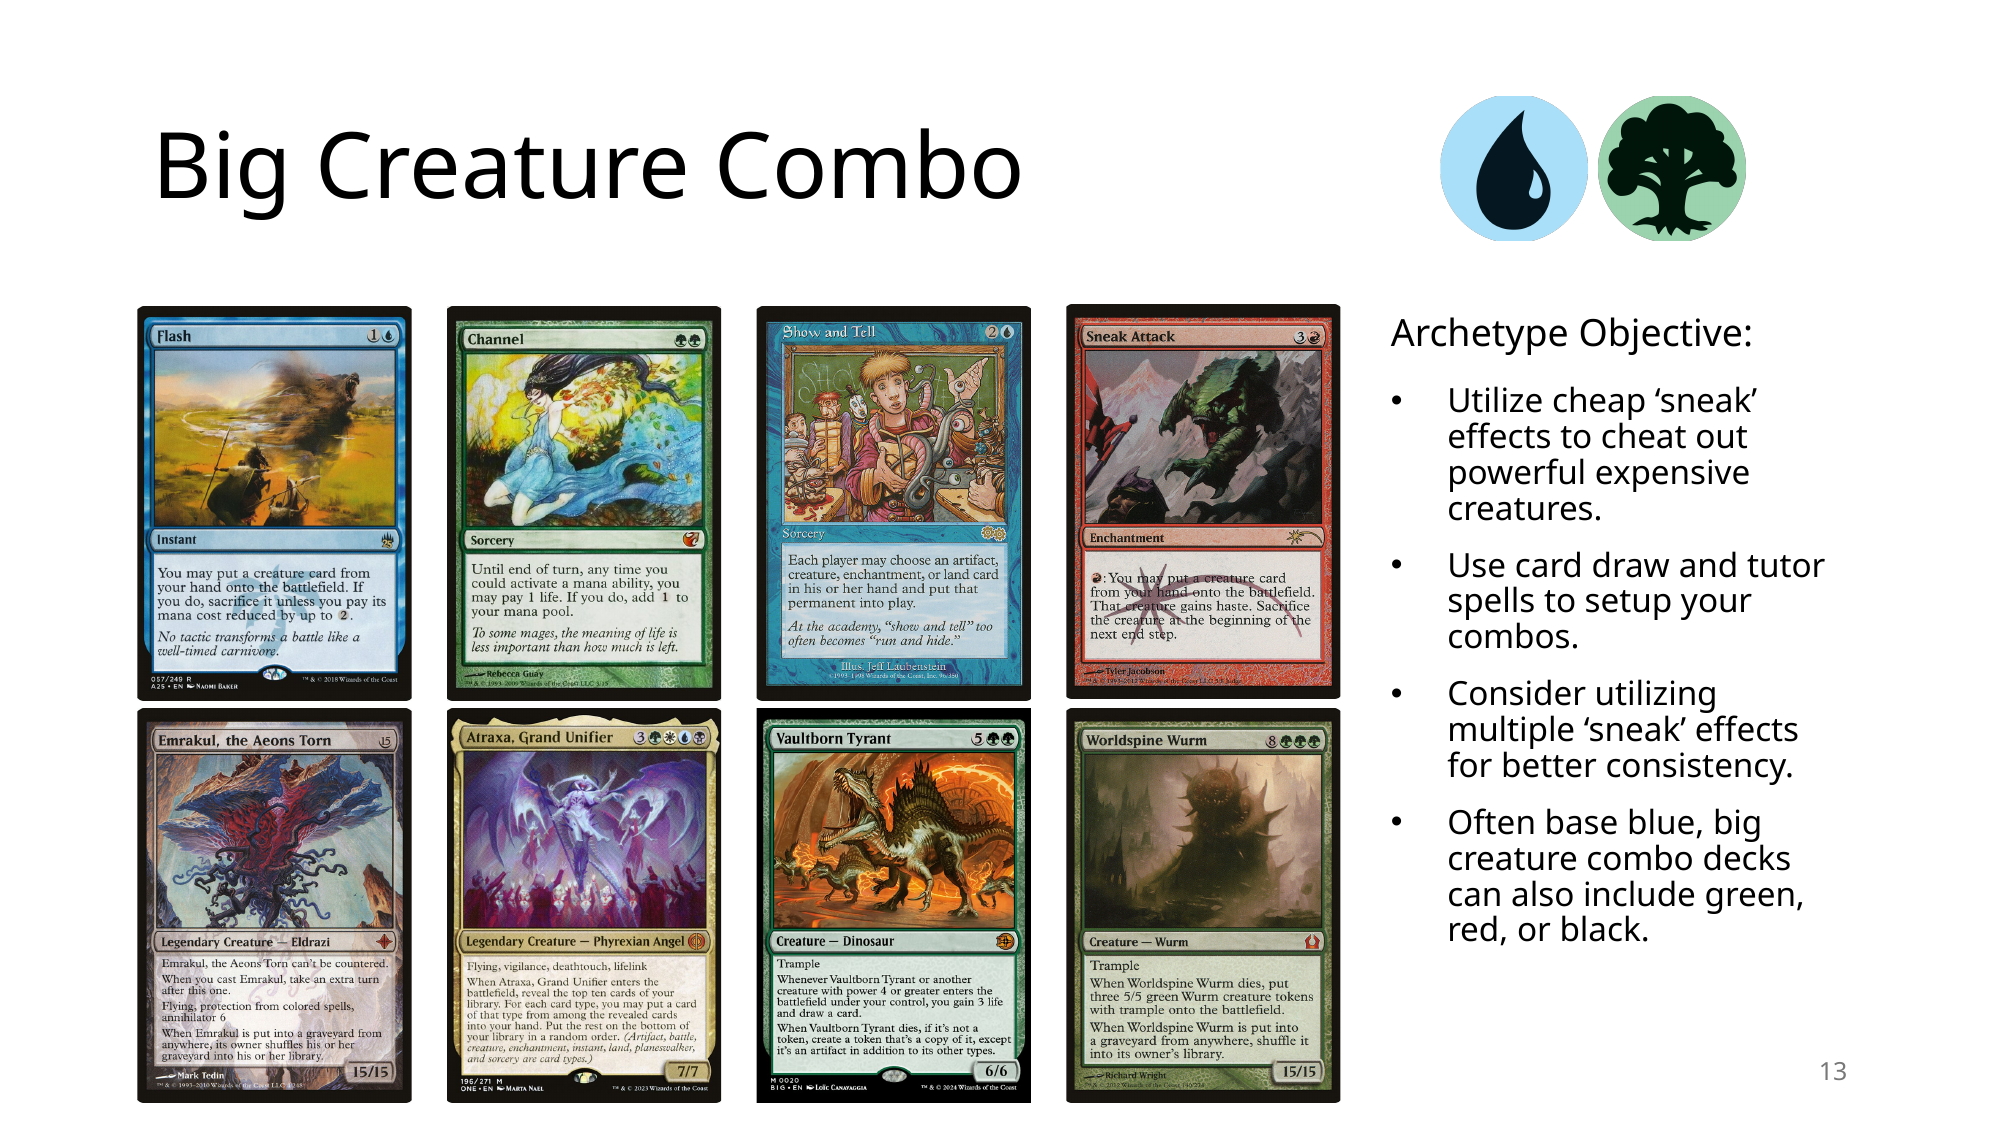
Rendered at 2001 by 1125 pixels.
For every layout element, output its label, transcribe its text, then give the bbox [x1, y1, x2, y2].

picture [136, 708, 413, 1104]
picture [756, 306, 1032, 702]
slide_number 13 [1412, 1042, 1863, 1103]
picture [756, 708, 1032, 1104]
picture [1597, 95, 1747, 242]
picture [1439, 95, 1589, 242]
picture [136, 306, 413, 702]
list Archetype Objective: [1375, 306, 1863, 377]
list Utilize cheap ‘sneak’ effects to cheat out powerful expensive creatures. Use card draw and tutor spells to setup your combos. Consider utilizing multiple ‘sneak’ effects for better consistency. Often base blue, big creature combo decks can also include green, red, or black. [1375, 377, 1863, 1014]
picture [1065, 708, 1341, 1104]
picture [1065, 304, 1341, 700]
picture [446, 306, 722, 702]
picture [446, 708, 722, 1104]
title Big Creature Combo [137, 59, 1376, 278]
